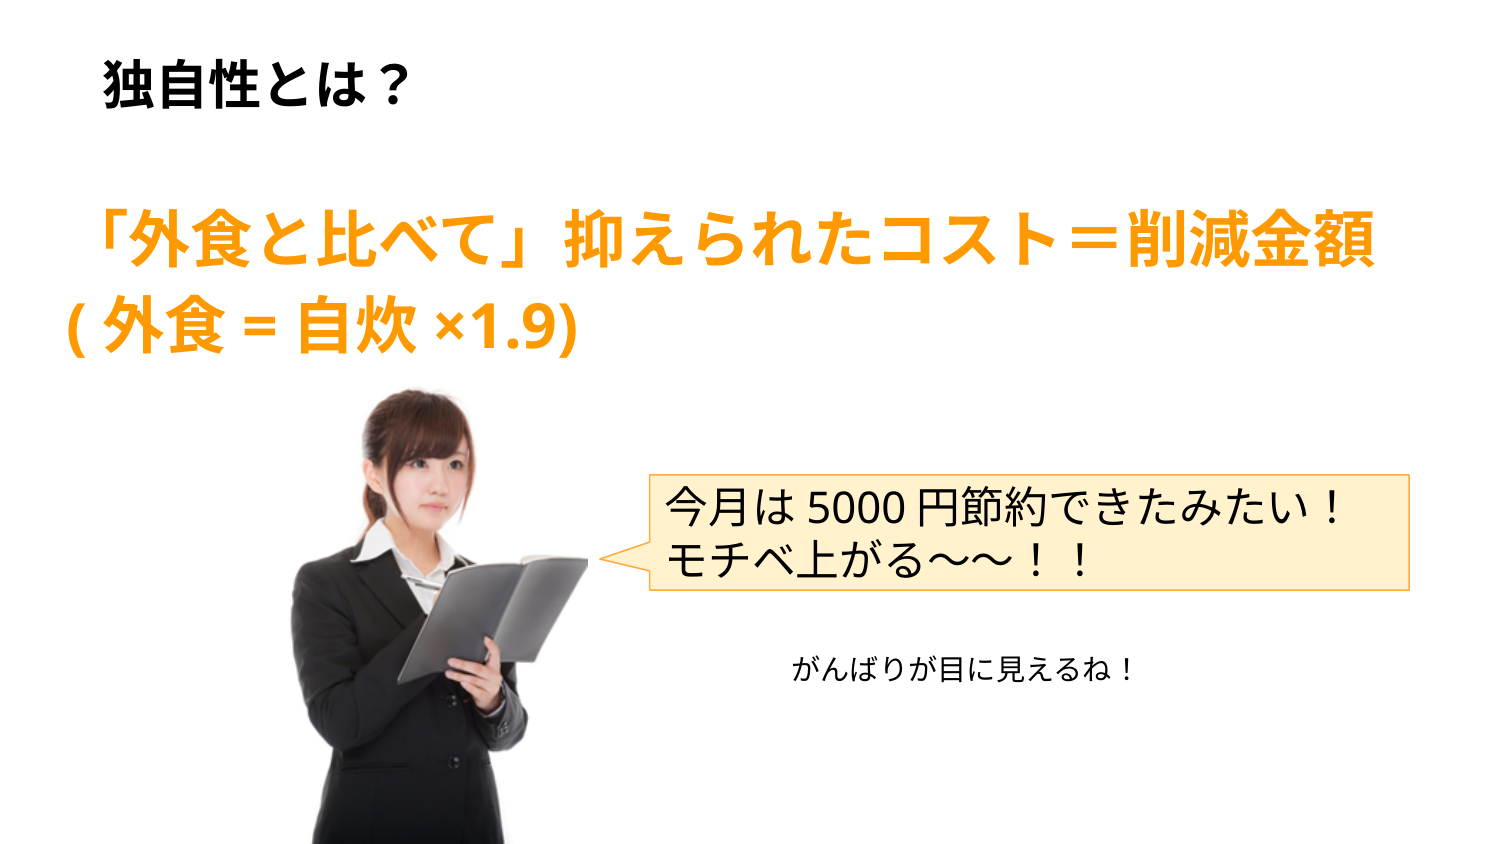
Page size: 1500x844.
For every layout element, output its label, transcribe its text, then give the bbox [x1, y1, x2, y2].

picture [270, 362, 588, 844]
text_box 今月は5000円節約できたみたい！ モチベ上がる～～！！ [599, 474, 1410, 591]
list 「外食と比べて」抑えられたコスト＝削減金額 (外食=自炊×1.9) [51, 173, 1449, 439]
title 独自性とは？ [87, 36, 1449, 131]
text_box がんばりが目に見えるね！ [776, 636, 1199, 702]
